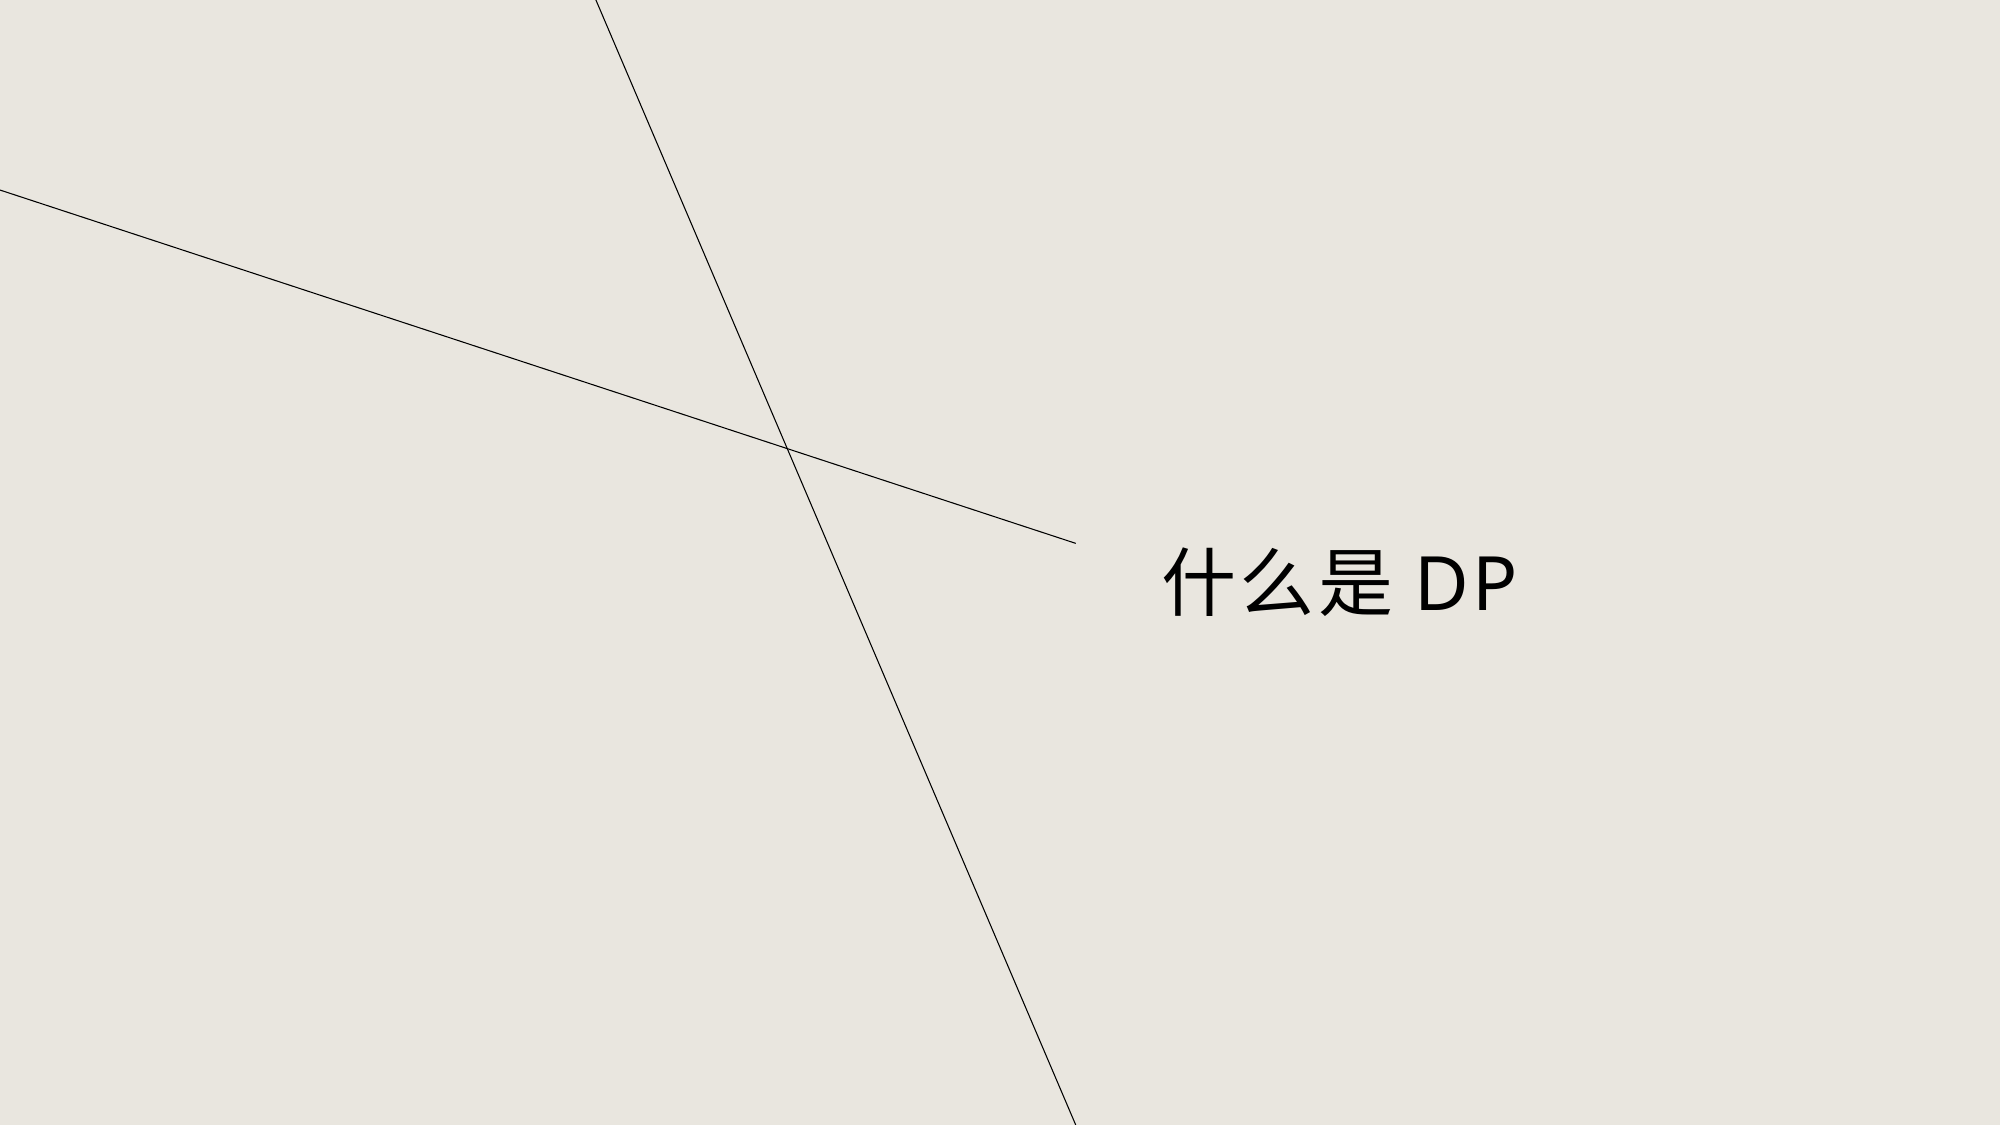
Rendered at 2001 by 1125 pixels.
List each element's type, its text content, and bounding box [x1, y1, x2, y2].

title 什么是Dp [1146, 79, 1833, 634]
